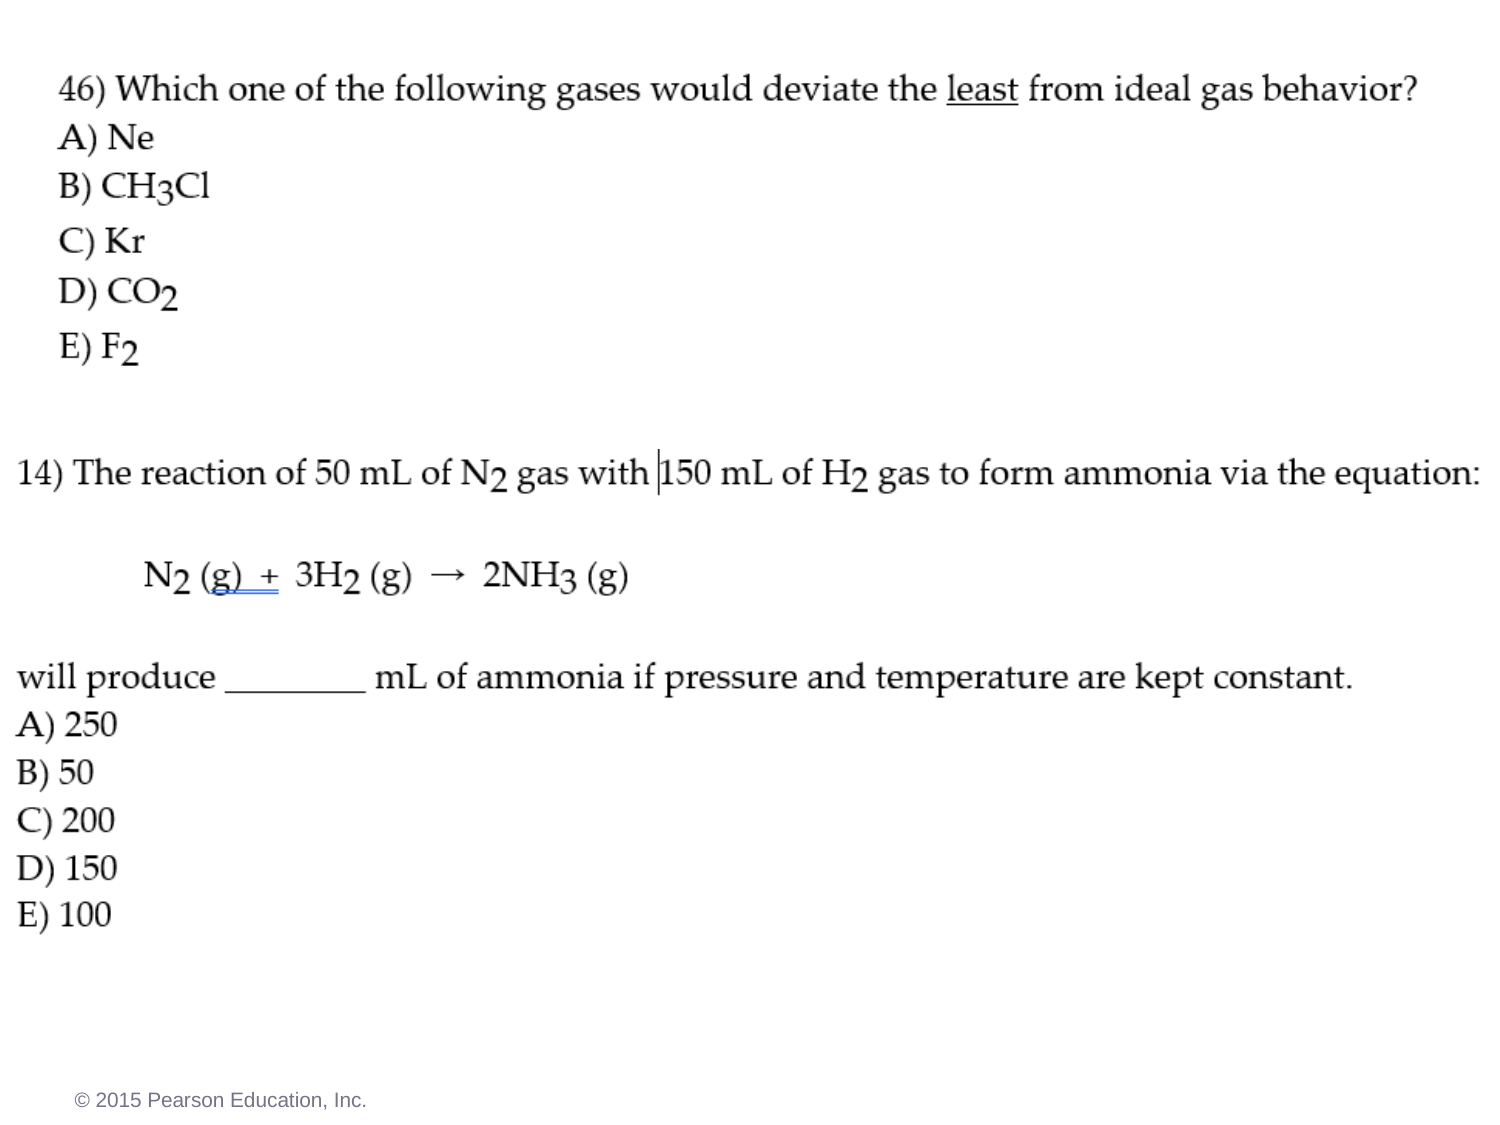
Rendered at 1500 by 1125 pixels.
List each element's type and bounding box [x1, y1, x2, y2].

picture [37, 49, 1436, 377]
picture [0, 449, 1500, 939]
